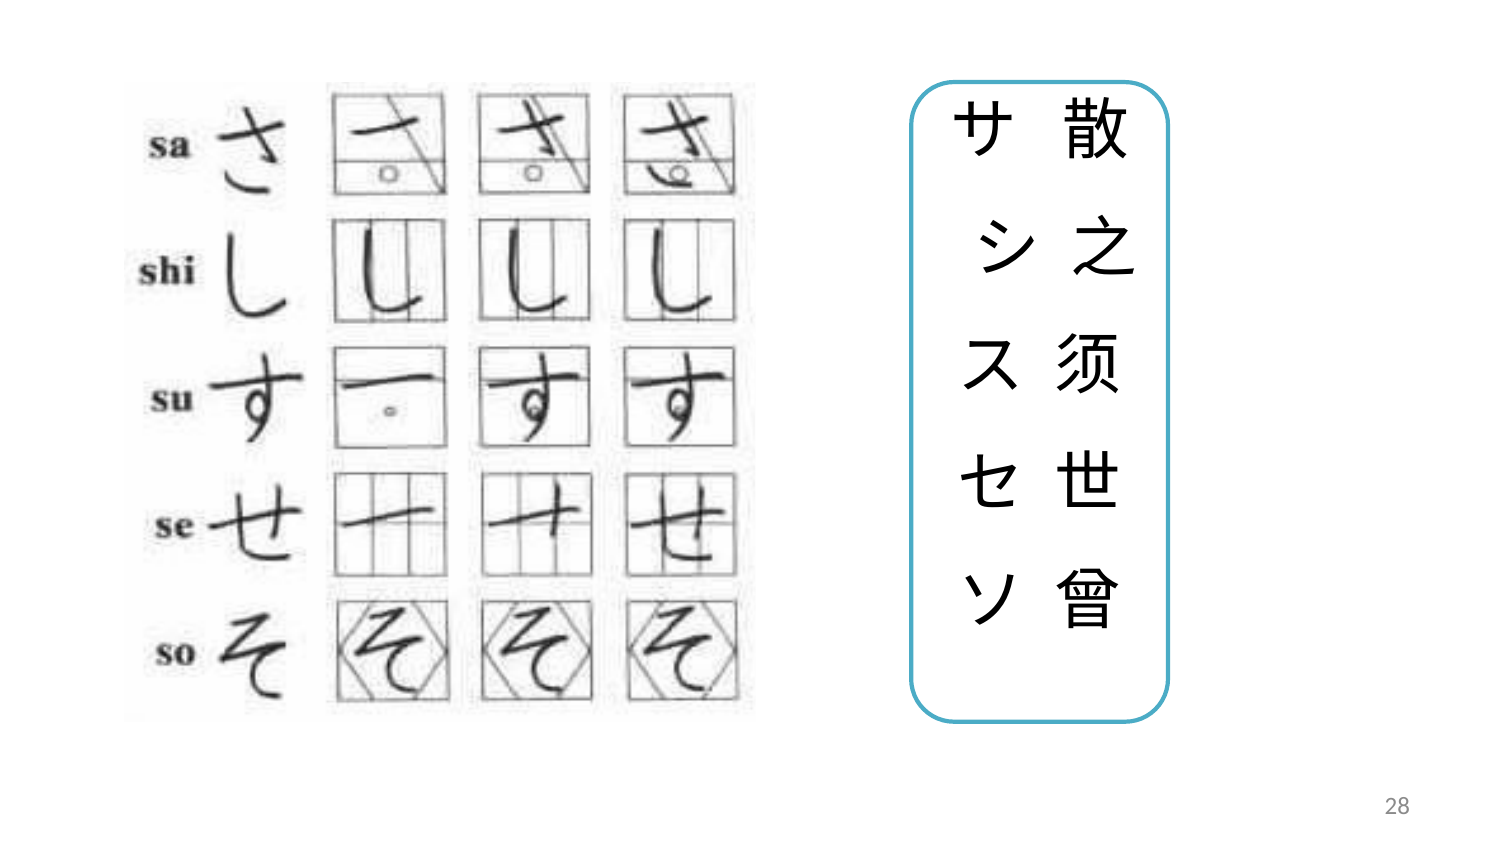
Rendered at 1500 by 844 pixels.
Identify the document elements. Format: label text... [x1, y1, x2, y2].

picture [123, 81, 756, 722]
slide_number 28 [1074, 782, 1425, 827]
text_box サ 散 シ 之 ス 须 セ 世 ソ 曾 [909, 79, 1171, 724]
